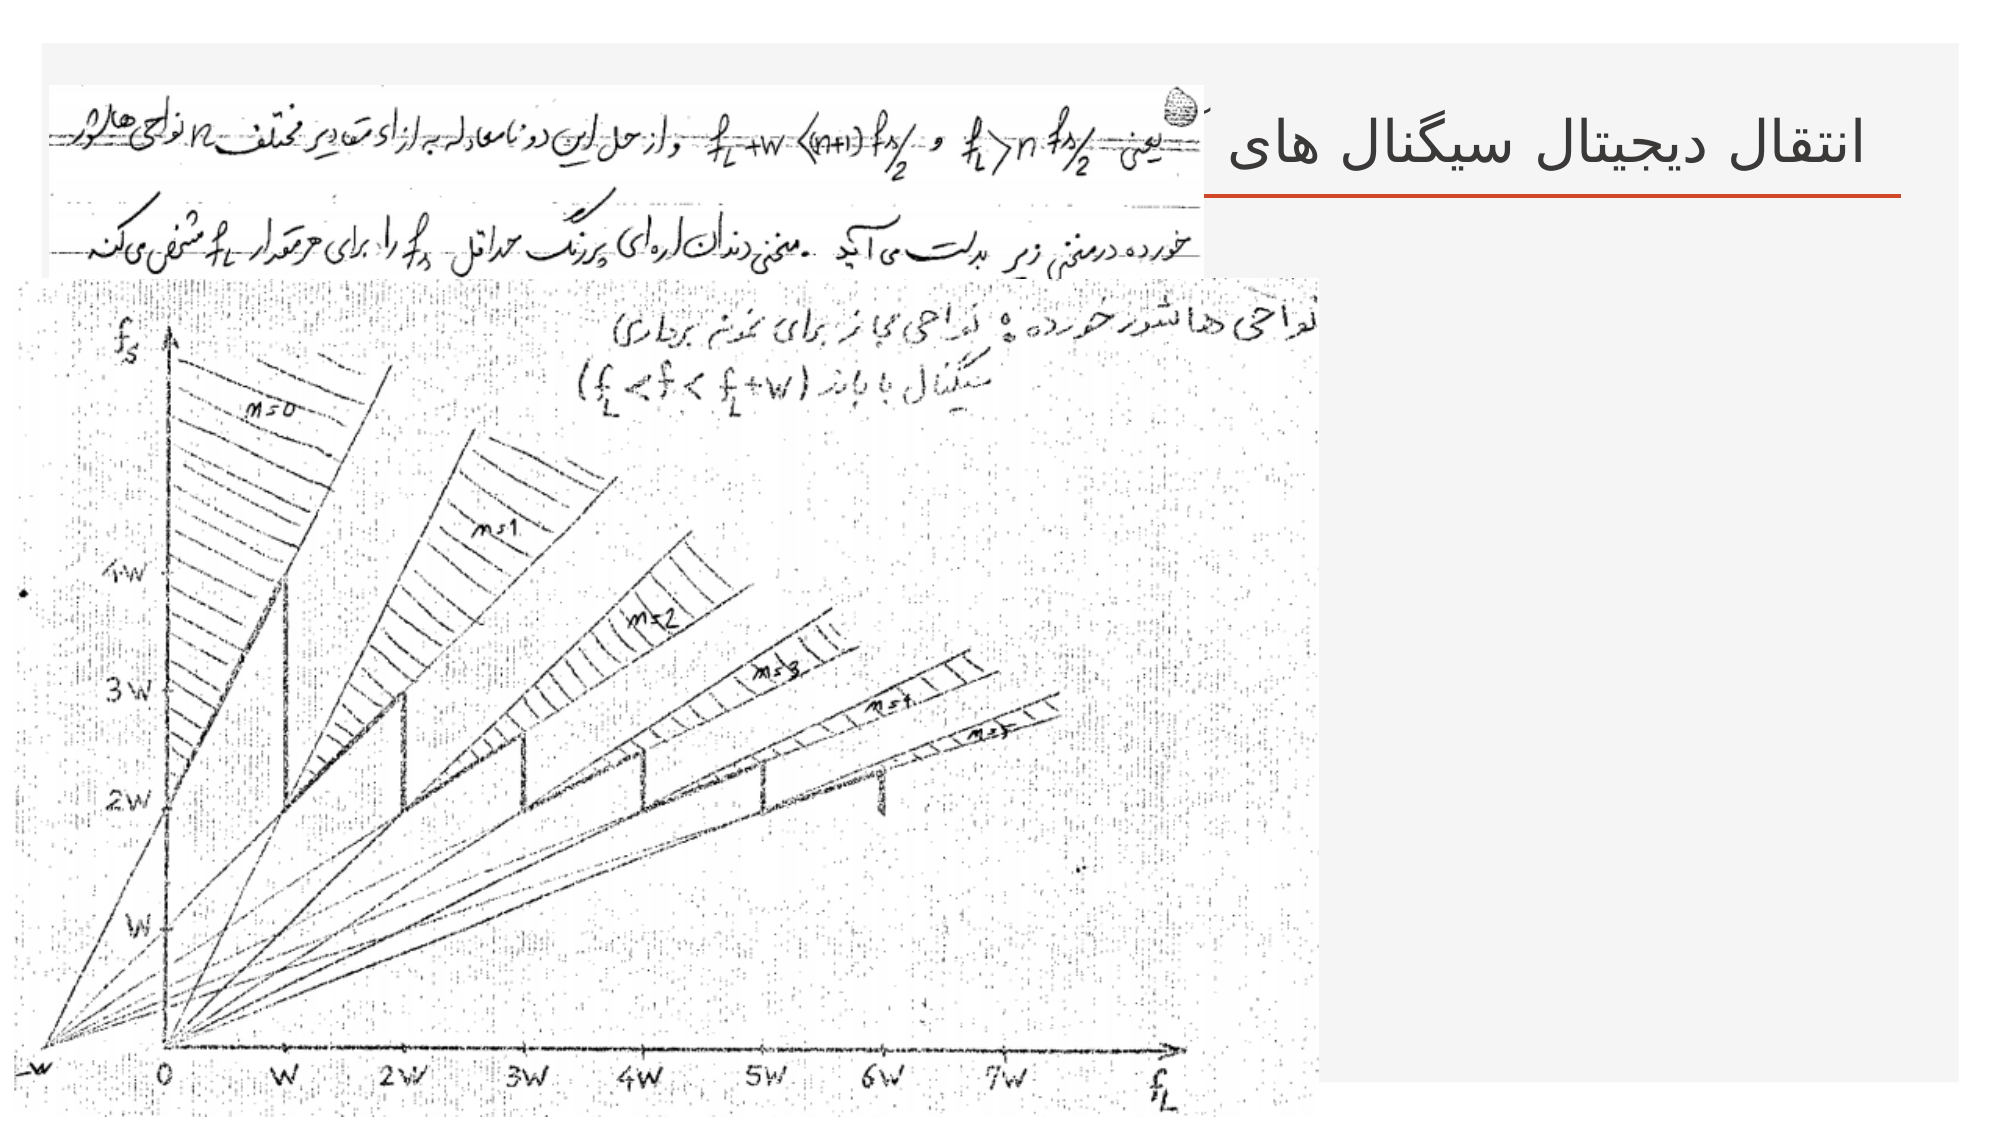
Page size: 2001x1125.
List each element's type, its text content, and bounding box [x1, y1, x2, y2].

picture [13, 85, 1319, 1117]
title انتقال دیجیتال سیگنال های آنالوگ [754, 77, 1883, 182]
